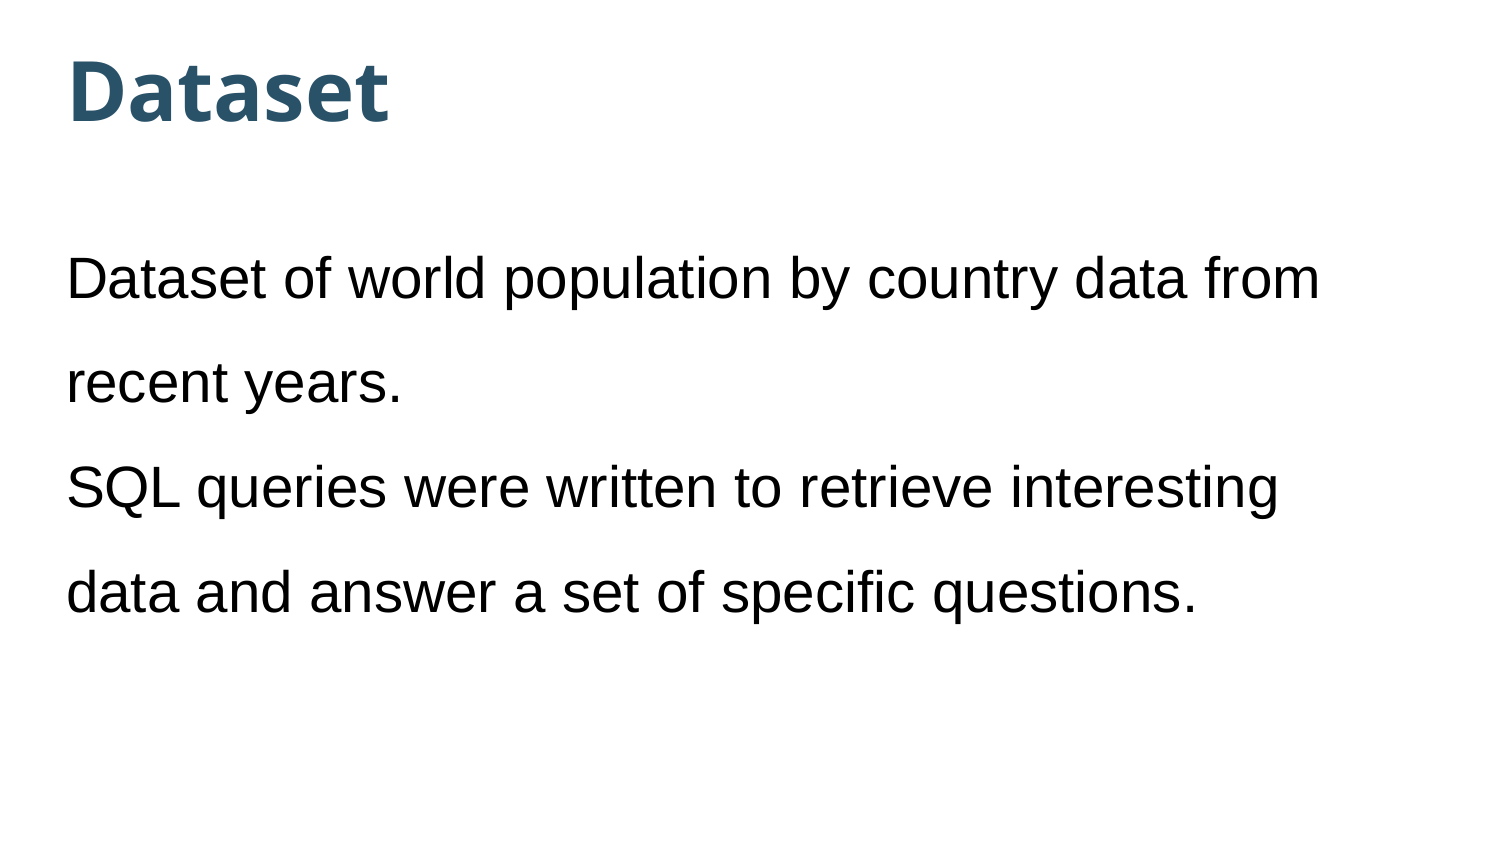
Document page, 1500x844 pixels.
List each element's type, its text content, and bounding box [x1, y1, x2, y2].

title Dataset [51, 23, 1449, 144]
text_box Dataset of world population by country data from recent years. SQL queries were written to retrieve interesting data and answer a set of specific questions. [51, 207, 1374, 742]
